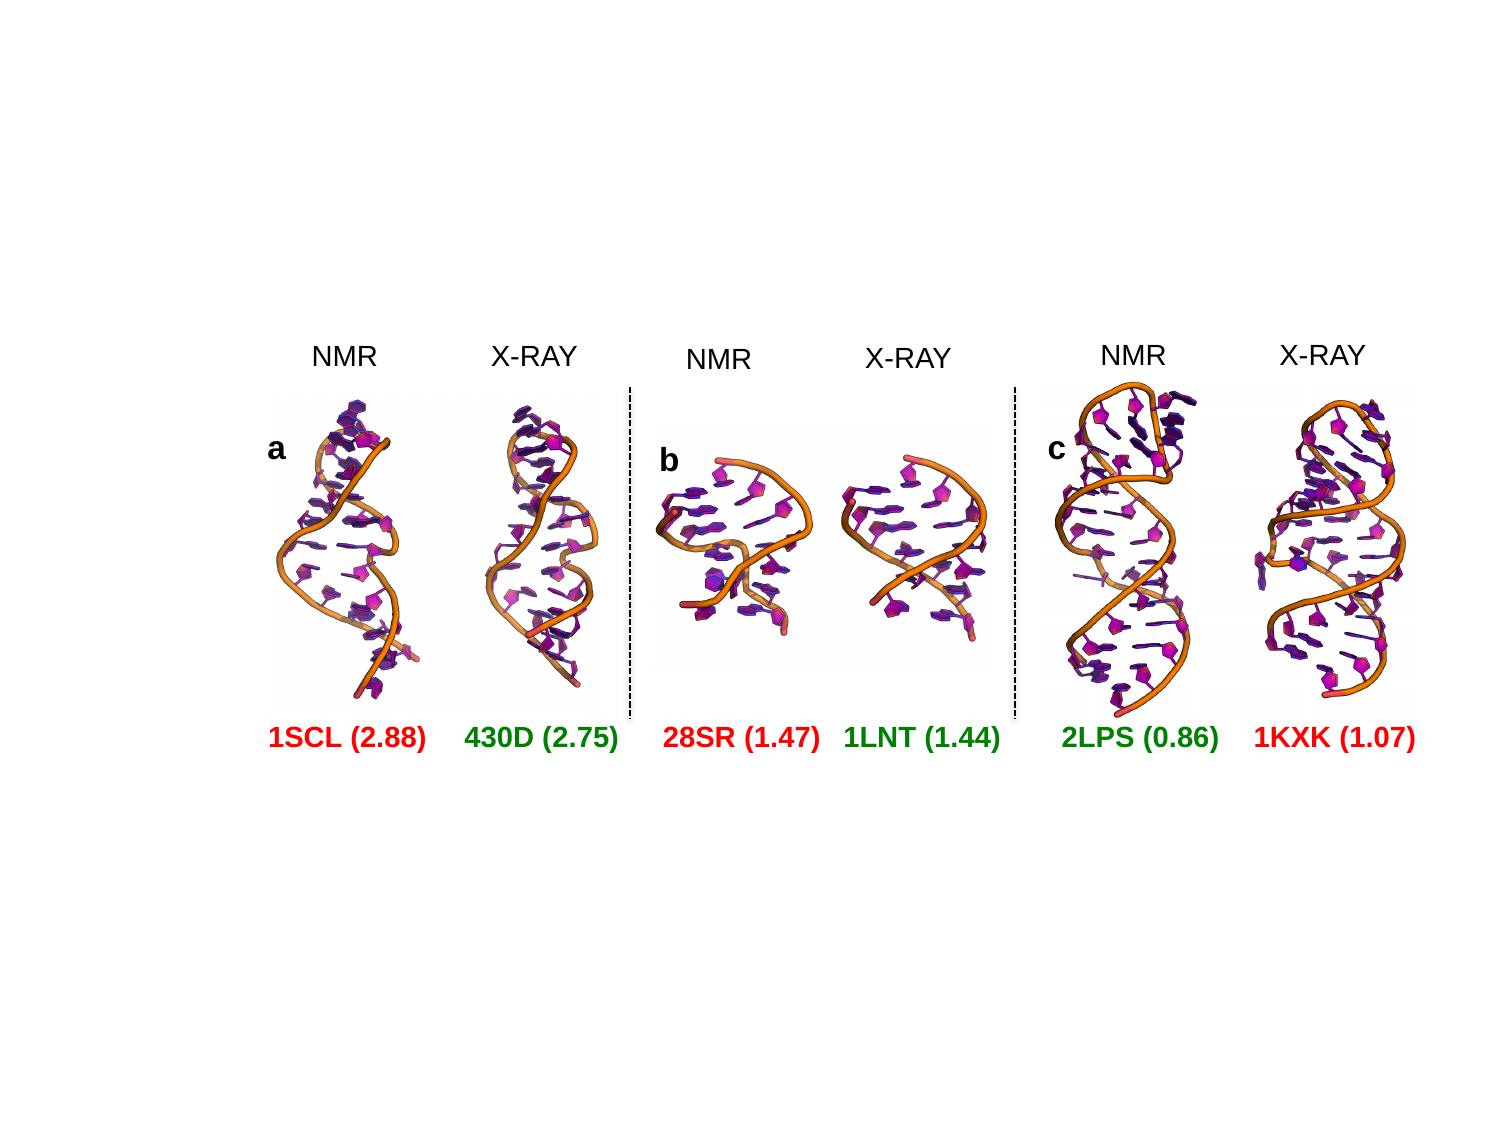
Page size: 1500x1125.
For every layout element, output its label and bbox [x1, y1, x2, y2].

text_box [251, 328, 1433, 762]
